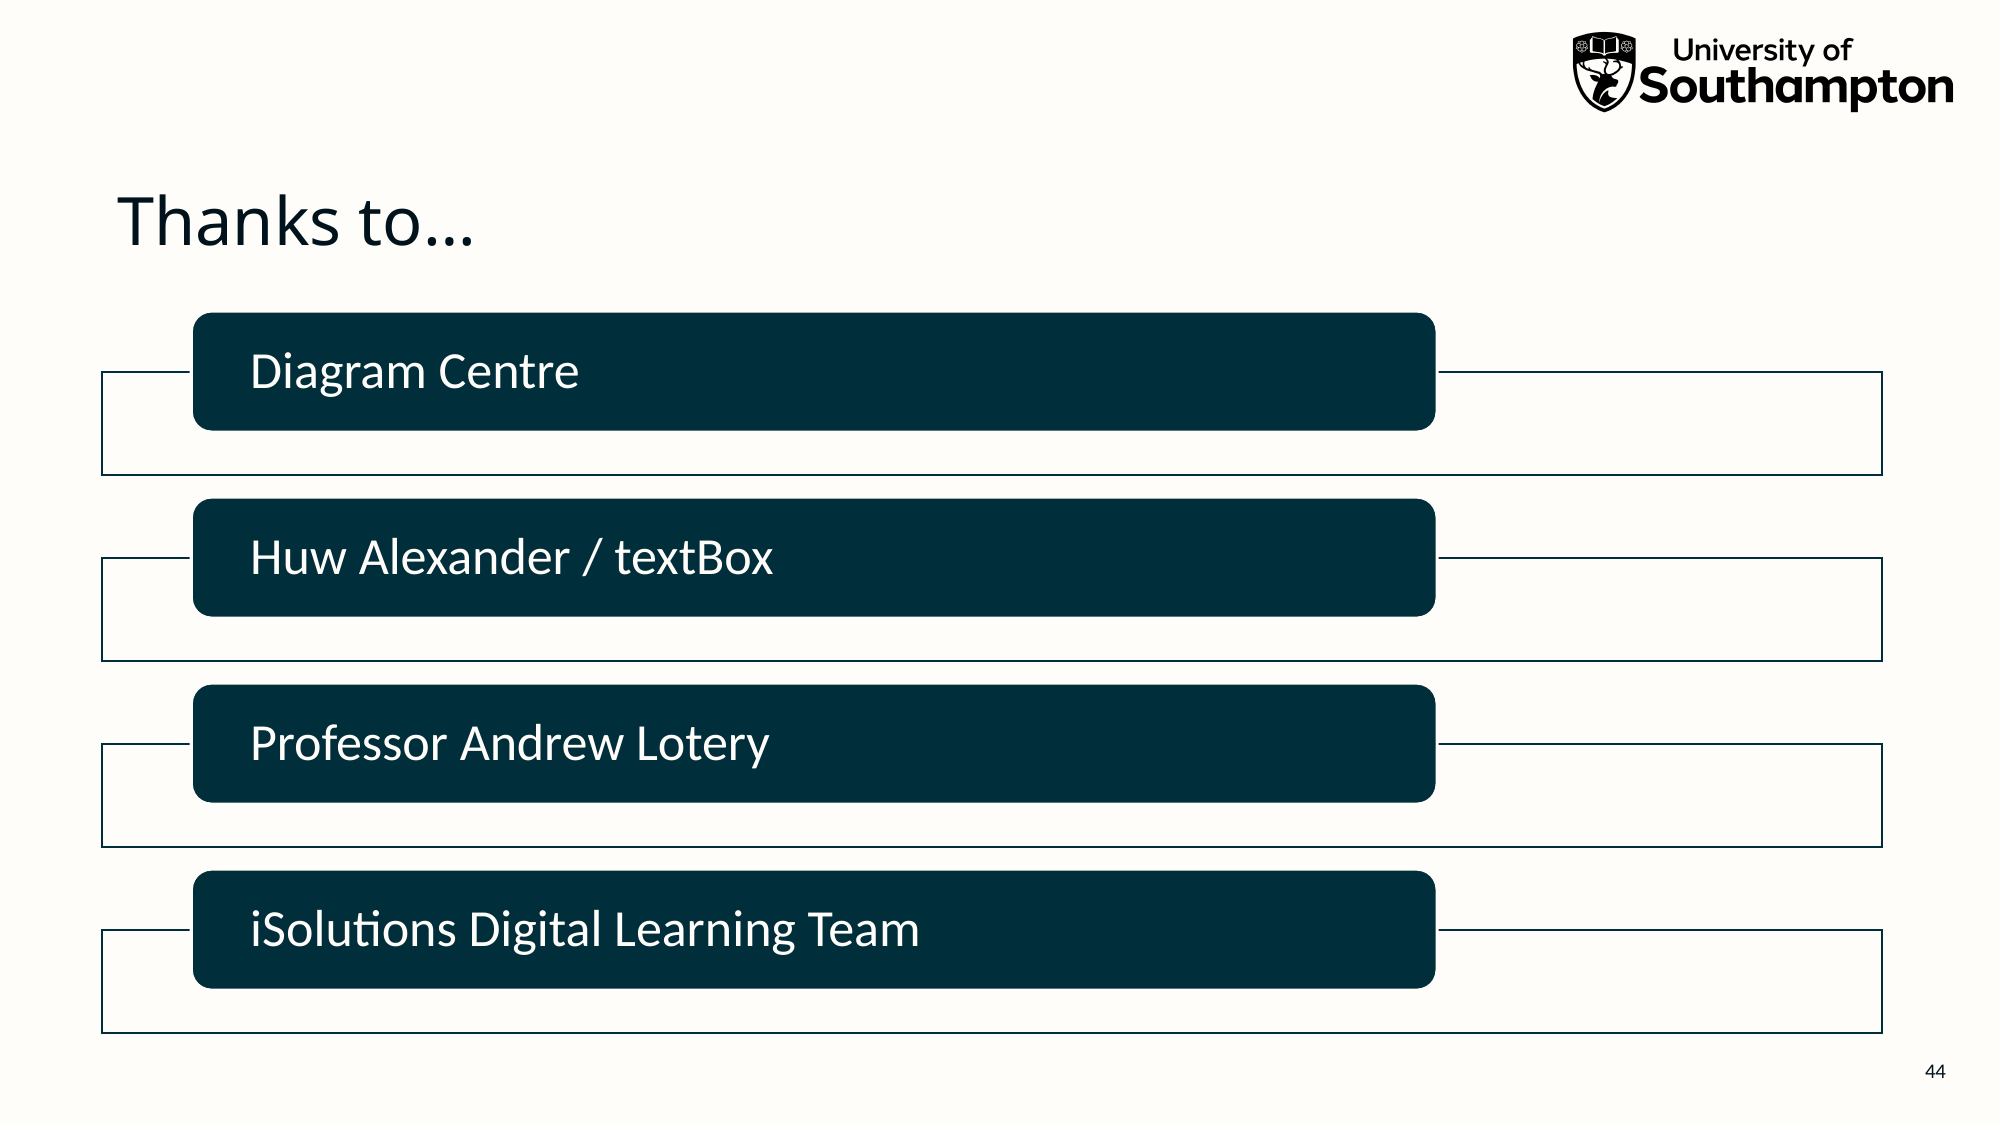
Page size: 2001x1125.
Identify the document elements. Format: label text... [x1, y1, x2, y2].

picture [1568, 27, 1958, 117]
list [102, 298, 1882, 1046]
title Thanks to… [102, 113, 1882, 268]
